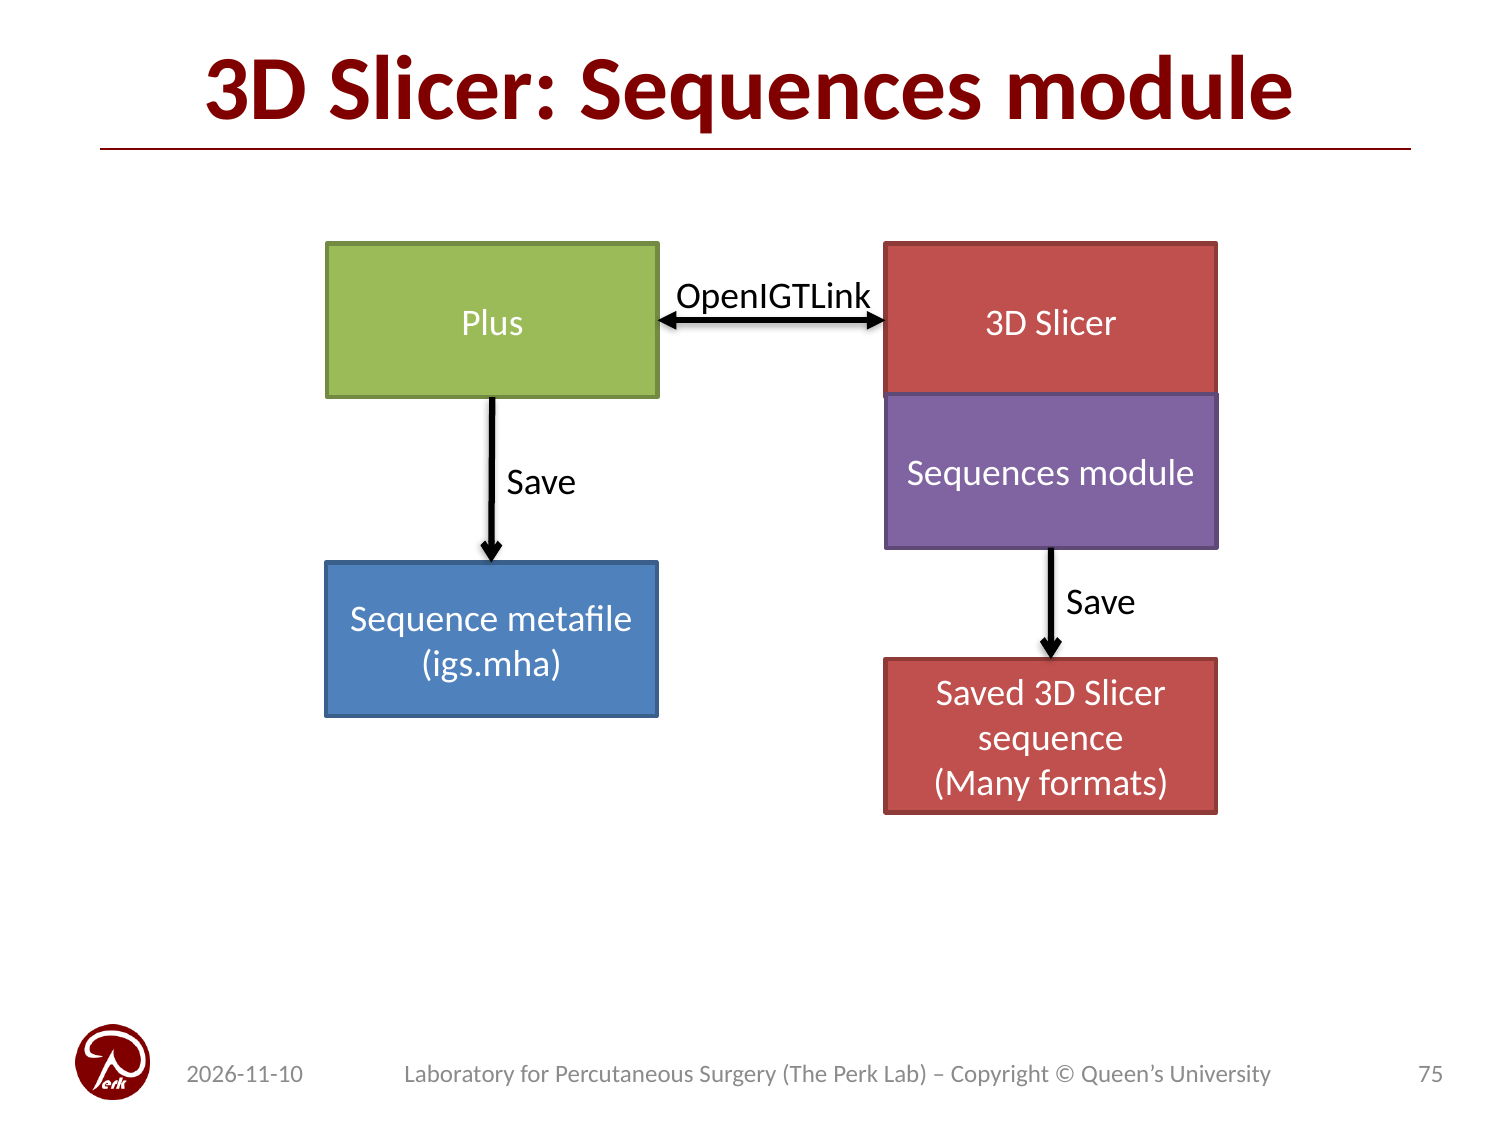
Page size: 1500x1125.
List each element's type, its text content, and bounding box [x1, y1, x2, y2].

footer Laboratory for Percutaneous Surgery (The Perk Lab) – Copyright © Queen’s University [348, 1042, 1329, 1103]
text_box Save [1059, 569, 1151, 630]
text_box Save [497, 449, 592, 509]
text_box Plus [325, 241, 660, 399]
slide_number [171, 1042, 325, 1103]
title 3D Slicer: Sequences module [75, 7, 1425, 159]
text_box Sequences module [884, 392, 1219, 550]
text_box 3D Slicer [883, 241, 1218, 399]
text_box OpenIGTLink [661, 263, 887, 324]
text_box Sequence metafile (igs.mha) [324, 560, 659, 718]
picture [75, 1024, 150, 1100]
slide_number 75 [1352, 1042, 1459, 1103]
text_box Saved 3D Slicer sequence (Many formats) [883, 657, 1218, 815]
